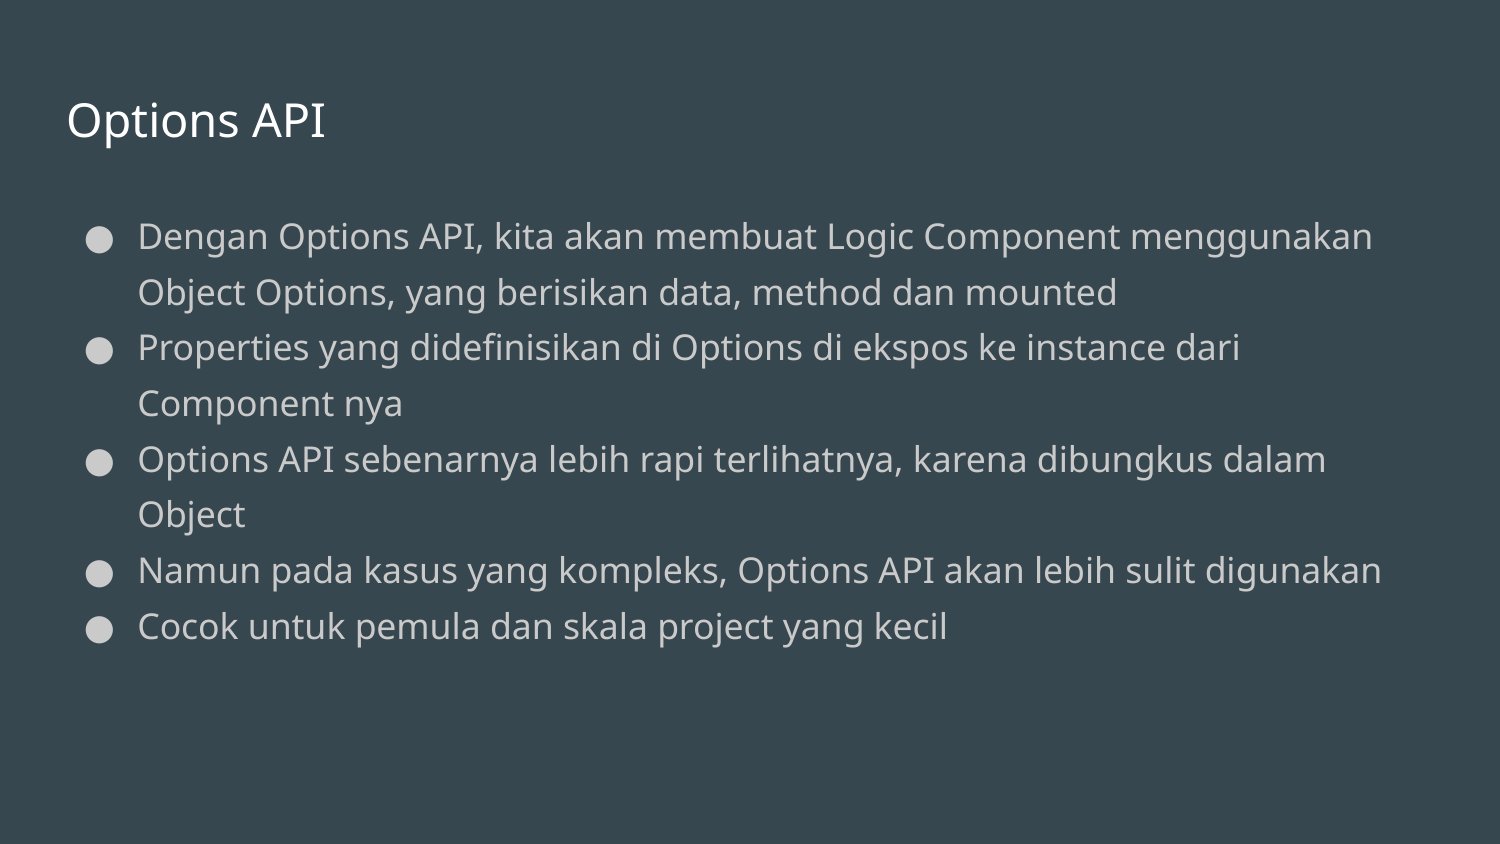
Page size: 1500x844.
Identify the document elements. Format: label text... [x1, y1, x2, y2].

title Options API [51, 72, 1449, 167]
list Dengan Options API, kita akan membuat Logic Component menggunakan Object Options, yang berisikan data, method dan mounted Properties yang didefinisikan di Options di ekspos ke instance dari Component nya Options API sebenarnya lebih rapi terlihatnya, karena dibungkus dalam Object Namun pada kasus yang kompleks, Options API akan lebih sulit digunakan Cocok untuk pemula dan skala project yang kecil [51, 189, 1449, 750]
